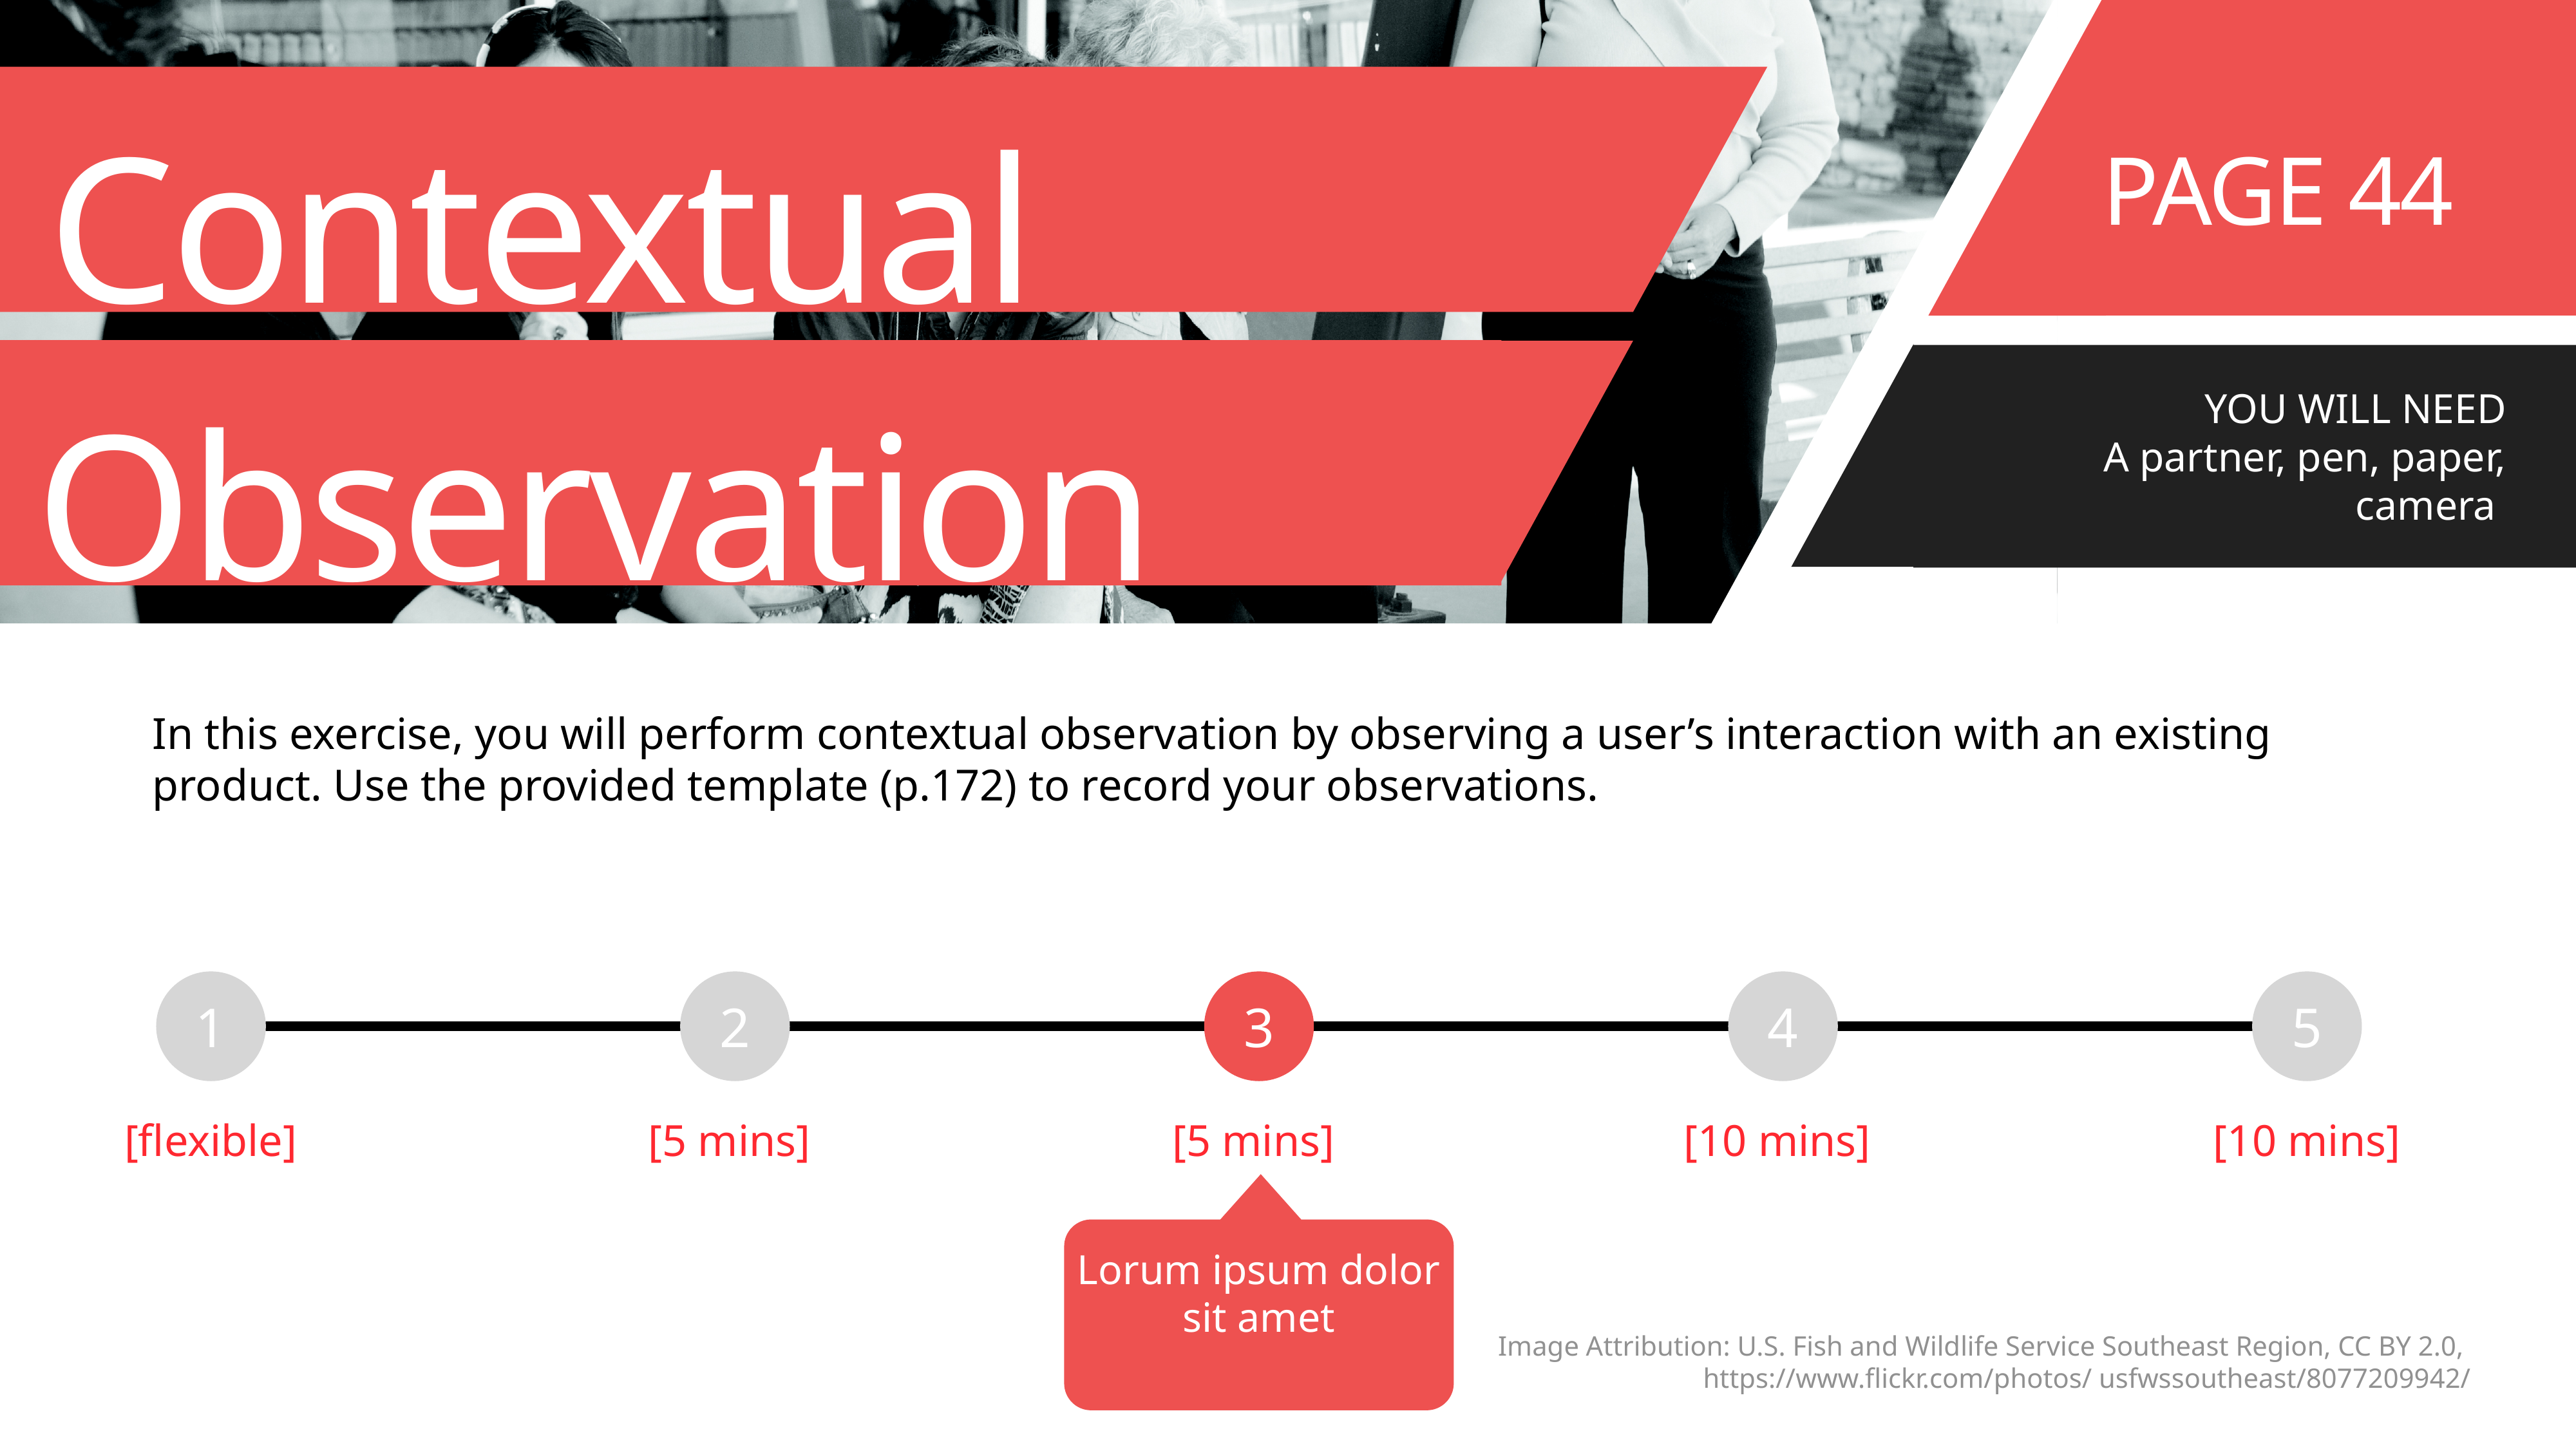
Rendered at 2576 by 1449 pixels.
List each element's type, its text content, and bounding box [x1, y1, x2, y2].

text_box Lorum ipsum dolor sit amet [1071, 1401, 1447, 1410]
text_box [0, 0, 2576, 1401]
